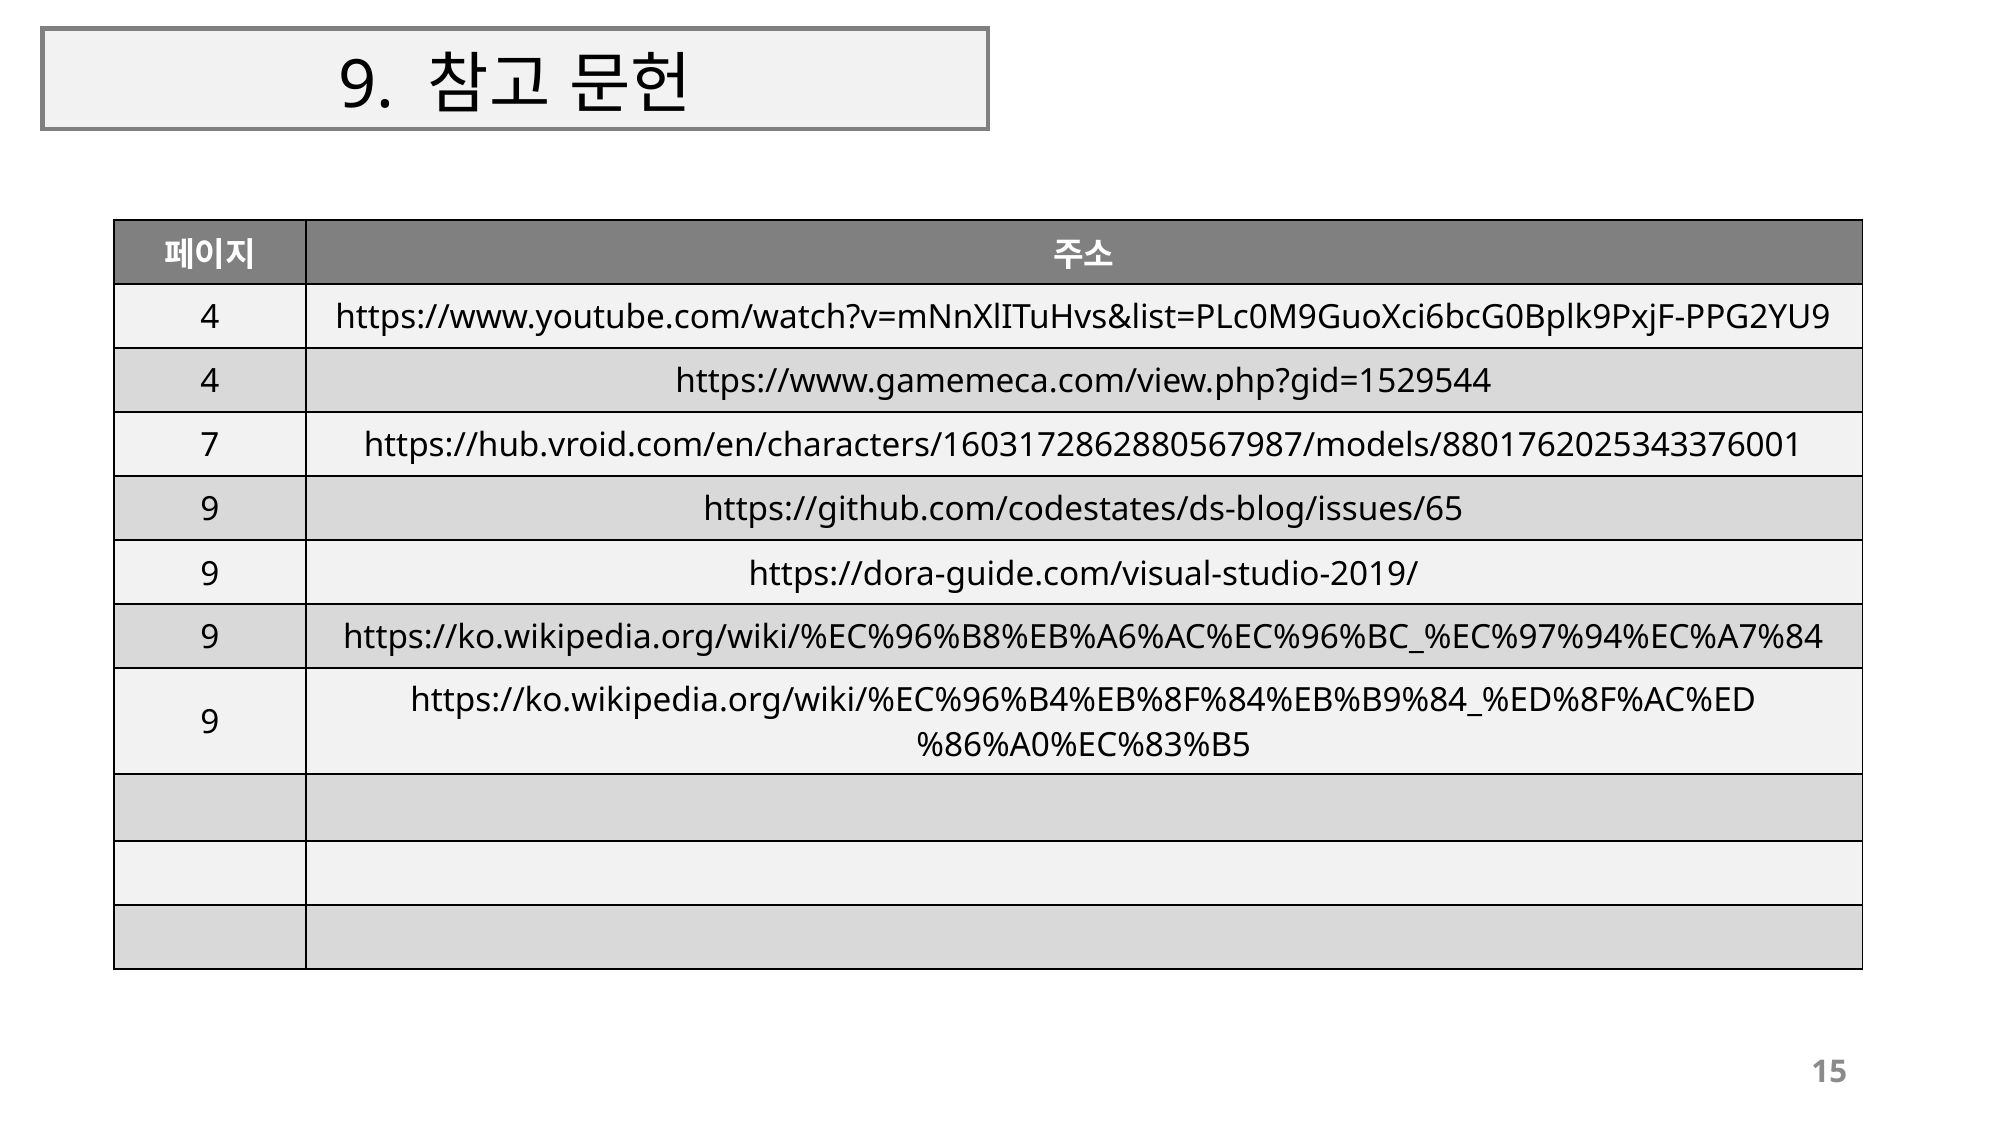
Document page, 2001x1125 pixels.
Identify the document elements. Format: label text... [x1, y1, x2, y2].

table_cell https://hub.vroid.com/en/characters/1603172862880567987/models/8801762025343376001 [307, 413, 1862, 475]
table_cell [115, 775, 305, 840]
table_header 주소 [307, 221, 1862, 283]
table_header 페이지 [115, 221, 305, 283]
table_cell [115, 842, 305, 904]
table_cell https://dora-guide.com/visual-studio-2019/ [307, 541, 1862, 603]
table_cell 4 [115, 349, 305, 411]
table_cell 9 [115, 477, 305, 539]
title 9. 참고 문헌 [42, 31, 988, 130]
table_cell https://ko.wikipedia.org/wiki/%EC%96%B8%EB%A6%AC%EC%96%BC_%EC%97%94%EC%A7%84 [307, 605, 1862, 667]
table_cell [115, 906, 305, 968]
table_cell [307, 775, 1862, 840]
table_cell https://github.com/codestates/ds-blog/issues/65 [307, 477, 1862, 539]
table_cell [307, 906, 1862, 968]
table_cell https://www.youtube.com/watch?v=mNnXlITuHvs&list=PLc0M9GuoXci6bcG0Bplk9PxjF-PPG2YU9 [307, 285, 1862, 347]
table_cell 9 [115, 605, 305, 667]
table_cell 7 [115, 413, 305, 475]
table_cell 9 [115, 541, 305, 603]
table_cell https://ko.wikipedia.org/wiki/%EC%96%B4%EB%8F%84%EB%B9%84_%ED%8F%AC%ED%86%A0%EC%83%B5 [307, 669, 1862, 773]
table_cell 9 [115, 669, 305, 773]
table_cell https://www.gamemeca.com/view.php?gid=1529544 [307, 349, 1862, 411]
table_cell 4 [115, 285, 305, 347]
slide_number 15 [1412, 1042, 1863, 1103]
table_cell [307, 842, 1862, 904]
